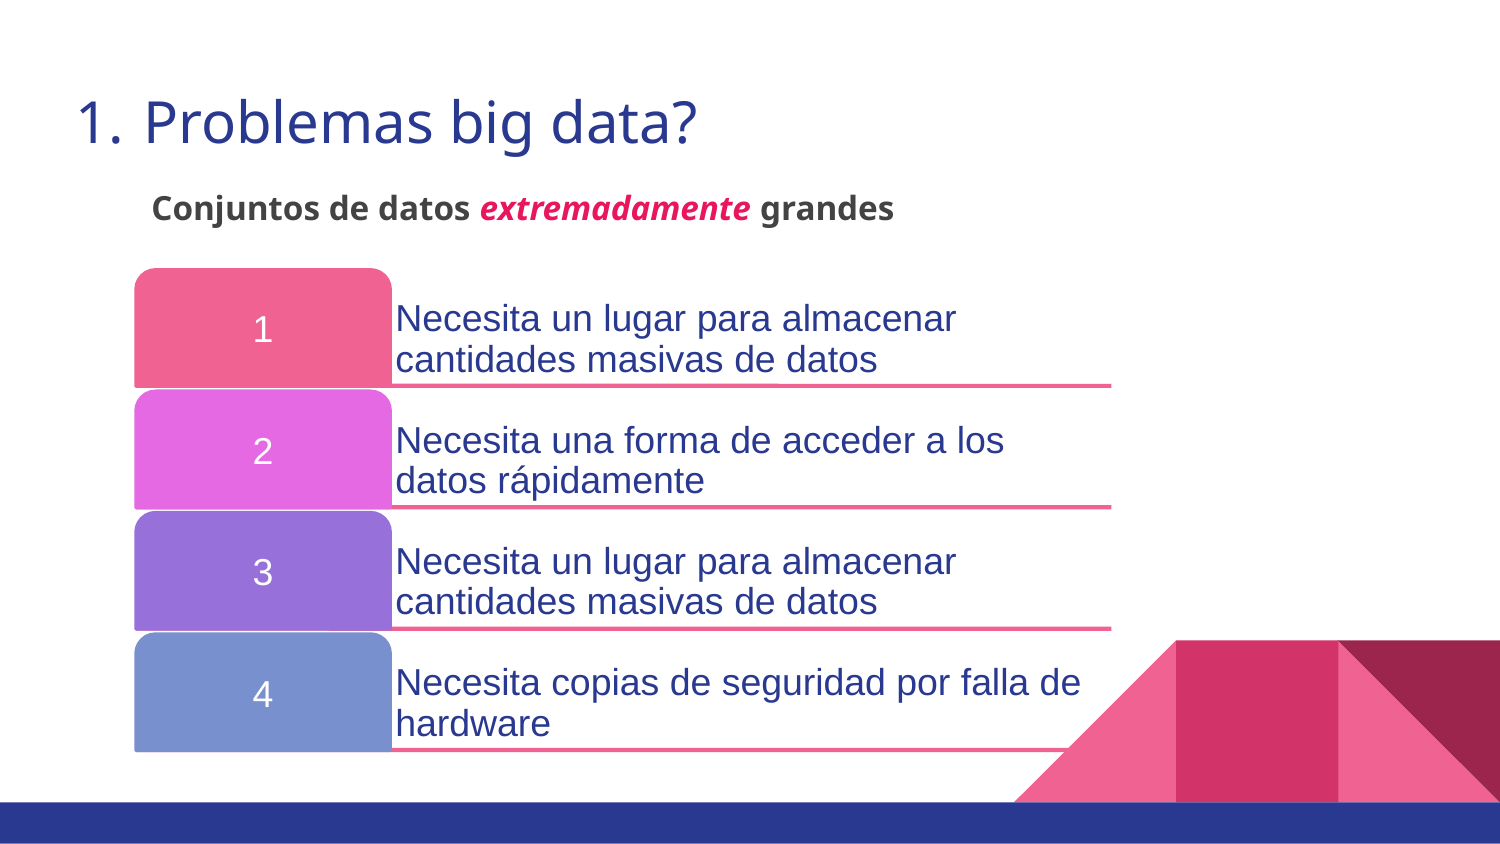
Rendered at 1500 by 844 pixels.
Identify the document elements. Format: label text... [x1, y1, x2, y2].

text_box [136, 269, 1112, 751]
title Problemas big data? [51, 70, 1449, 171]
list Conjuntos de datos extremadamente grandes [136, 170, 1057, 243]
